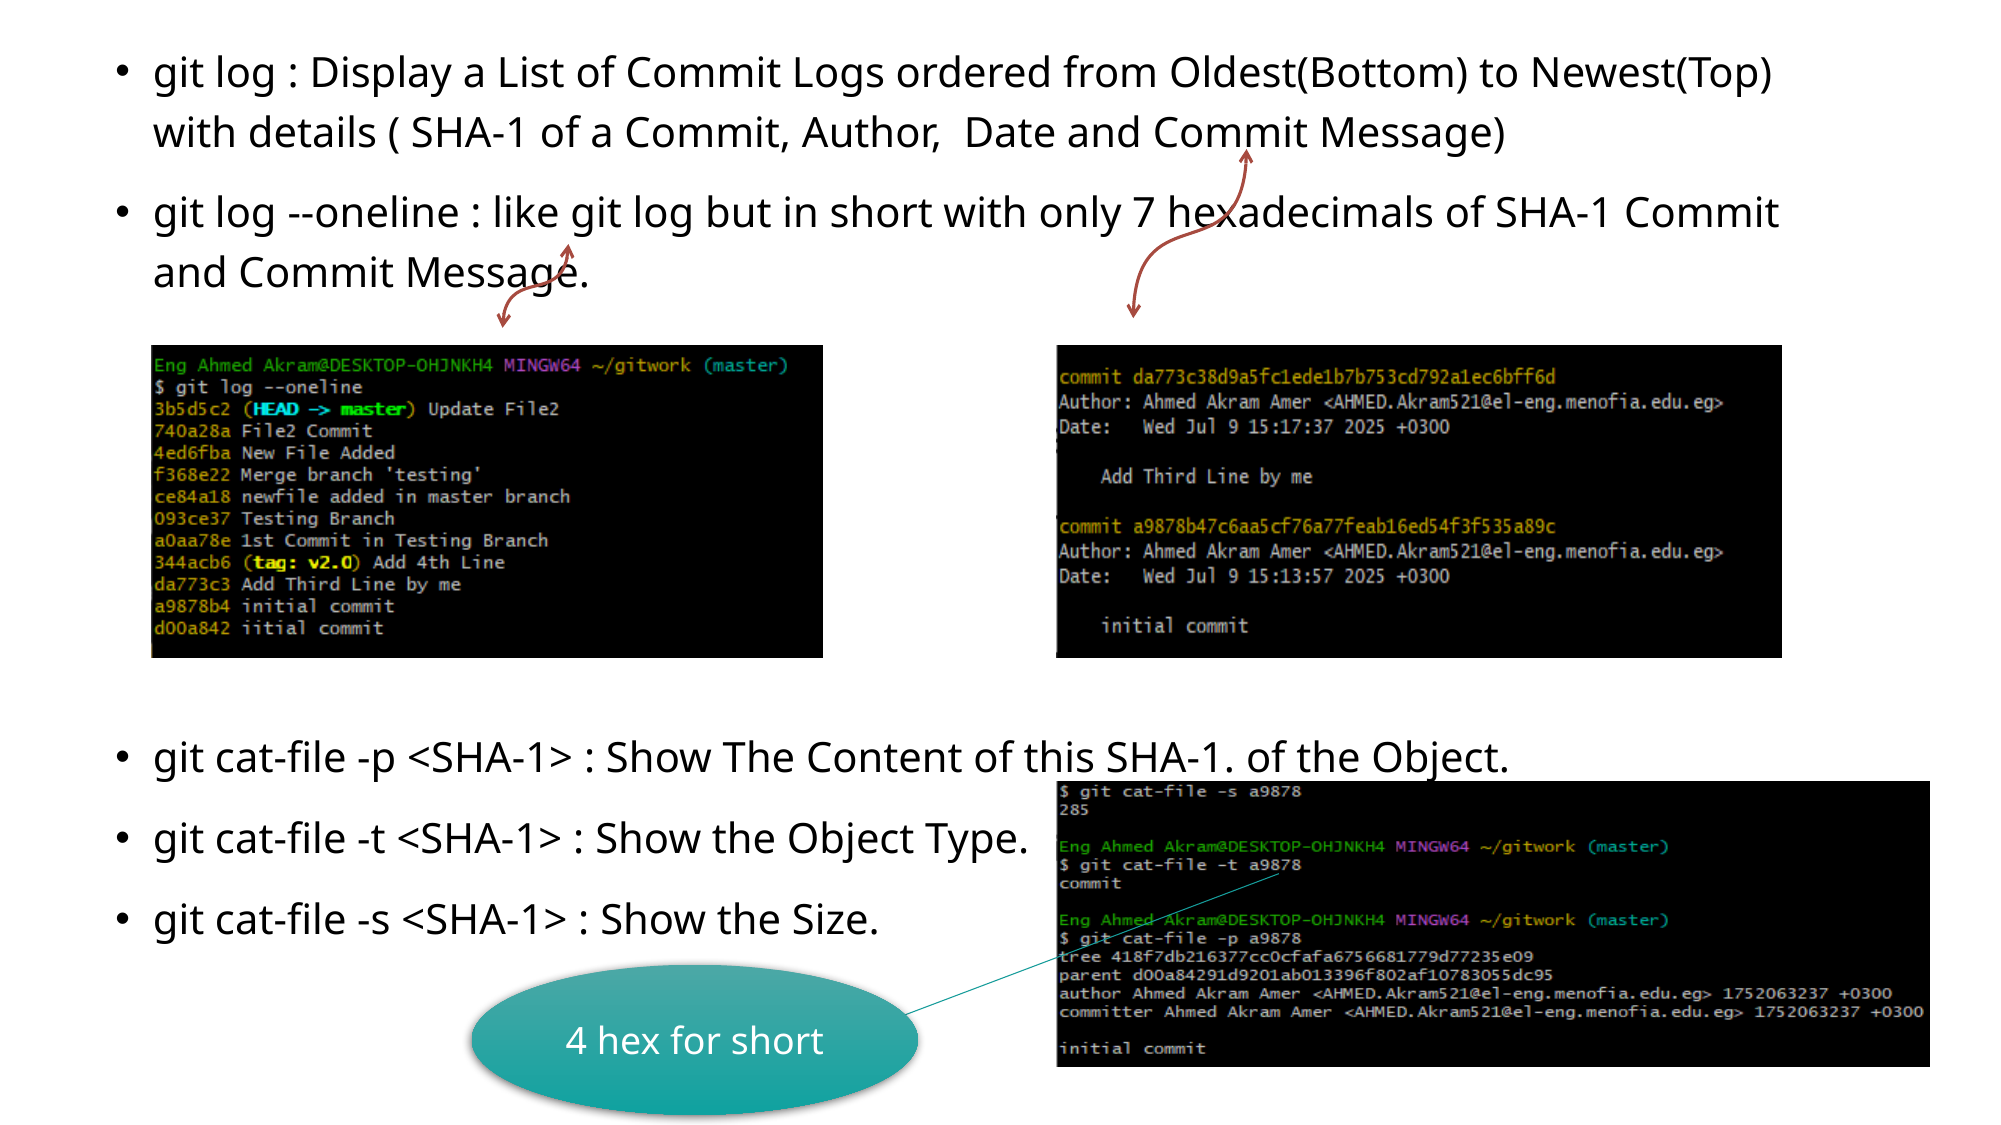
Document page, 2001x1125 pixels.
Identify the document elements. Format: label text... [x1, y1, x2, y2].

picture [1056, 781, 1930, 1068]
picture [151, 345, 823, 658]
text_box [1105, 176, 1275, 291]
text_box 4 hex for short [471, 964, 918, 1115]
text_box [493, 252, 578, 319]
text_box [884, 873, 1279, 1023]
list git log : Display a List of Commit Logs ordered from Oldest(Bottom) to Newest(Top) with details ( SHA-1 of a Commit, Author, Date and Commit Message) git log --oneline : like git log but in short with only 7 hexadecimals of SHA-1 Commit and Commit Message. git cat-file -p <SHA-1> : Show The Content of this SHA-1. of the Object. git cat-file -t <SHA-1> : Show the Object Type. git cat-file -s <SHA-1> : Show the Size. [100, 27, 1849, 1035]
picture [1056, 345, 1782, 658]
